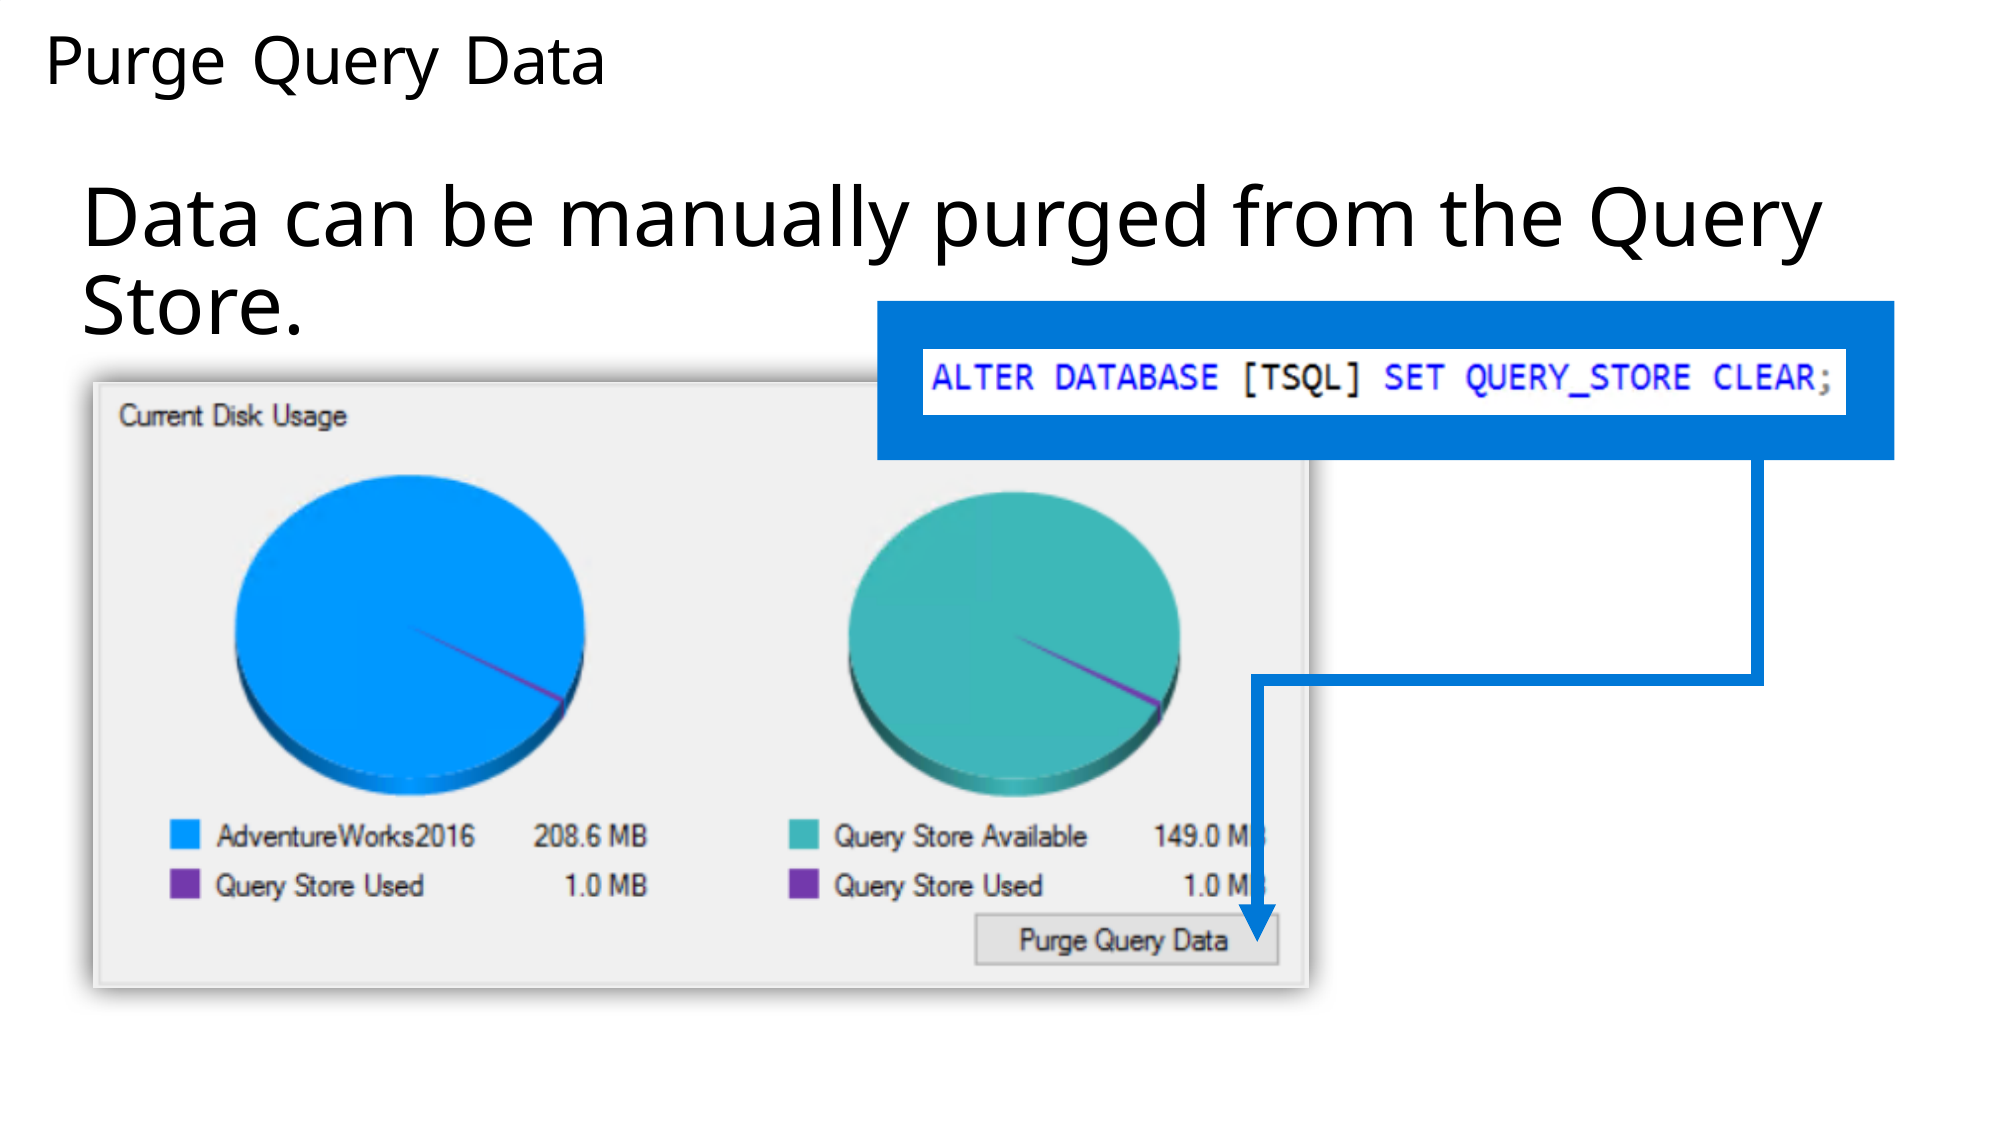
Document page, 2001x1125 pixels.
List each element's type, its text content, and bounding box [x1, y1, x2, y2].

title Purge Query Data [44, 27, 1845, 106]
text_box Data can be manually purged from the Query Store. [66, 168, 1978, 563]
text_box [877, 300, 1895, 461]
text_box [1245, 429, 1770, 931]
picture [93, 382, 1309, 988]
